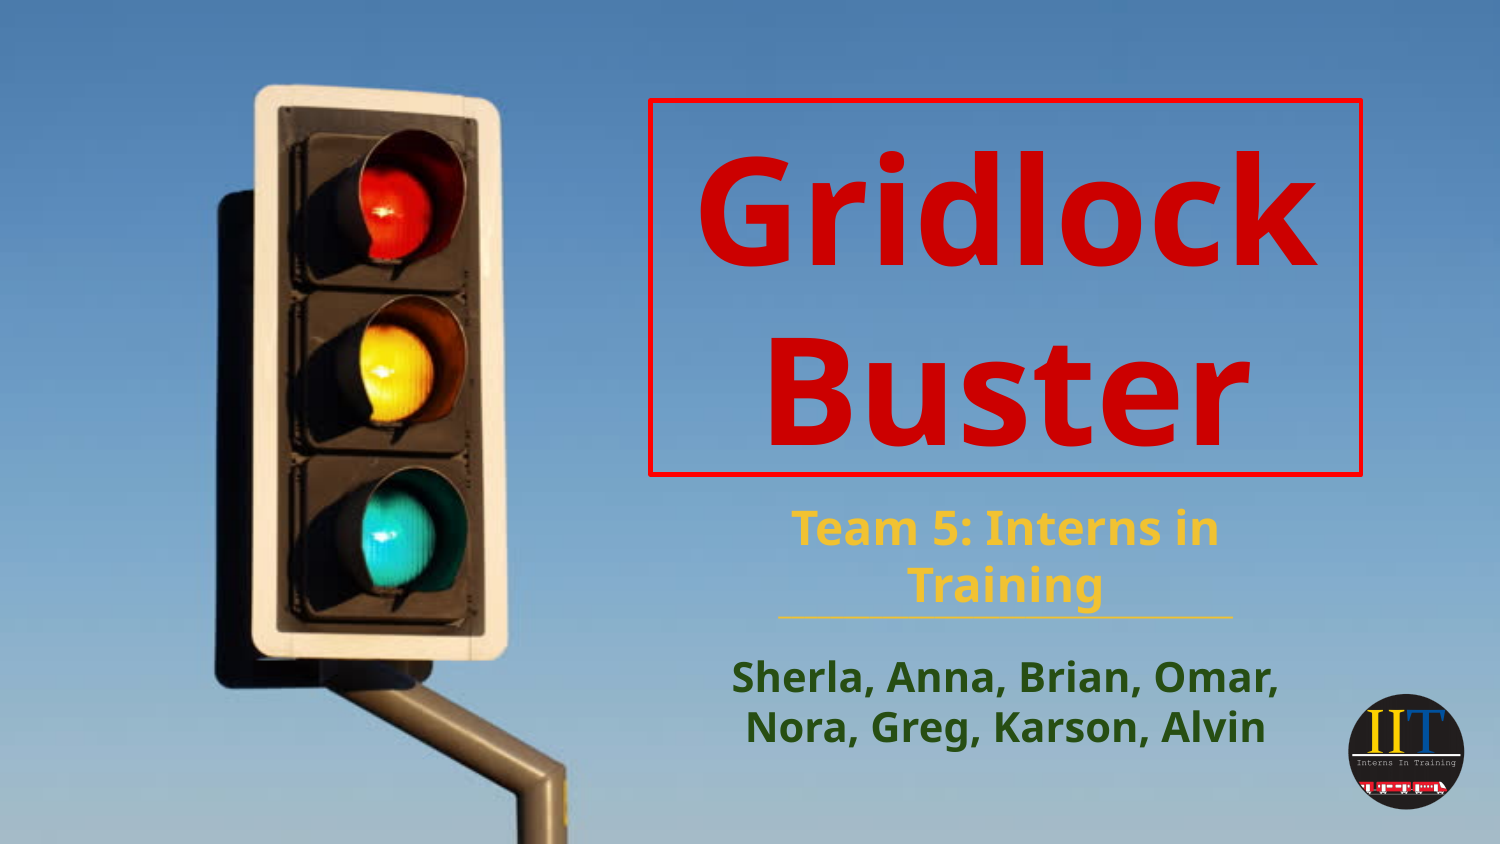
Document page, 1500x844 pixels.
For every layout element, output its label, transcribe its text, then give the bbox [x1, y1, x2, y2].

subtitle Team 5: Interns in Training [725, 482, 1287, 570]
title Gridlock Buster [650, 100, 1362, 475]
text_box ___________________________________ [635, 570, 1377, 636]
picture [0, 0, 1500, 844]
text_box Sherla, Anna, Brian, Omar, Nora, Greg, Karson, Alvin [708, 636, 1304, 766]
